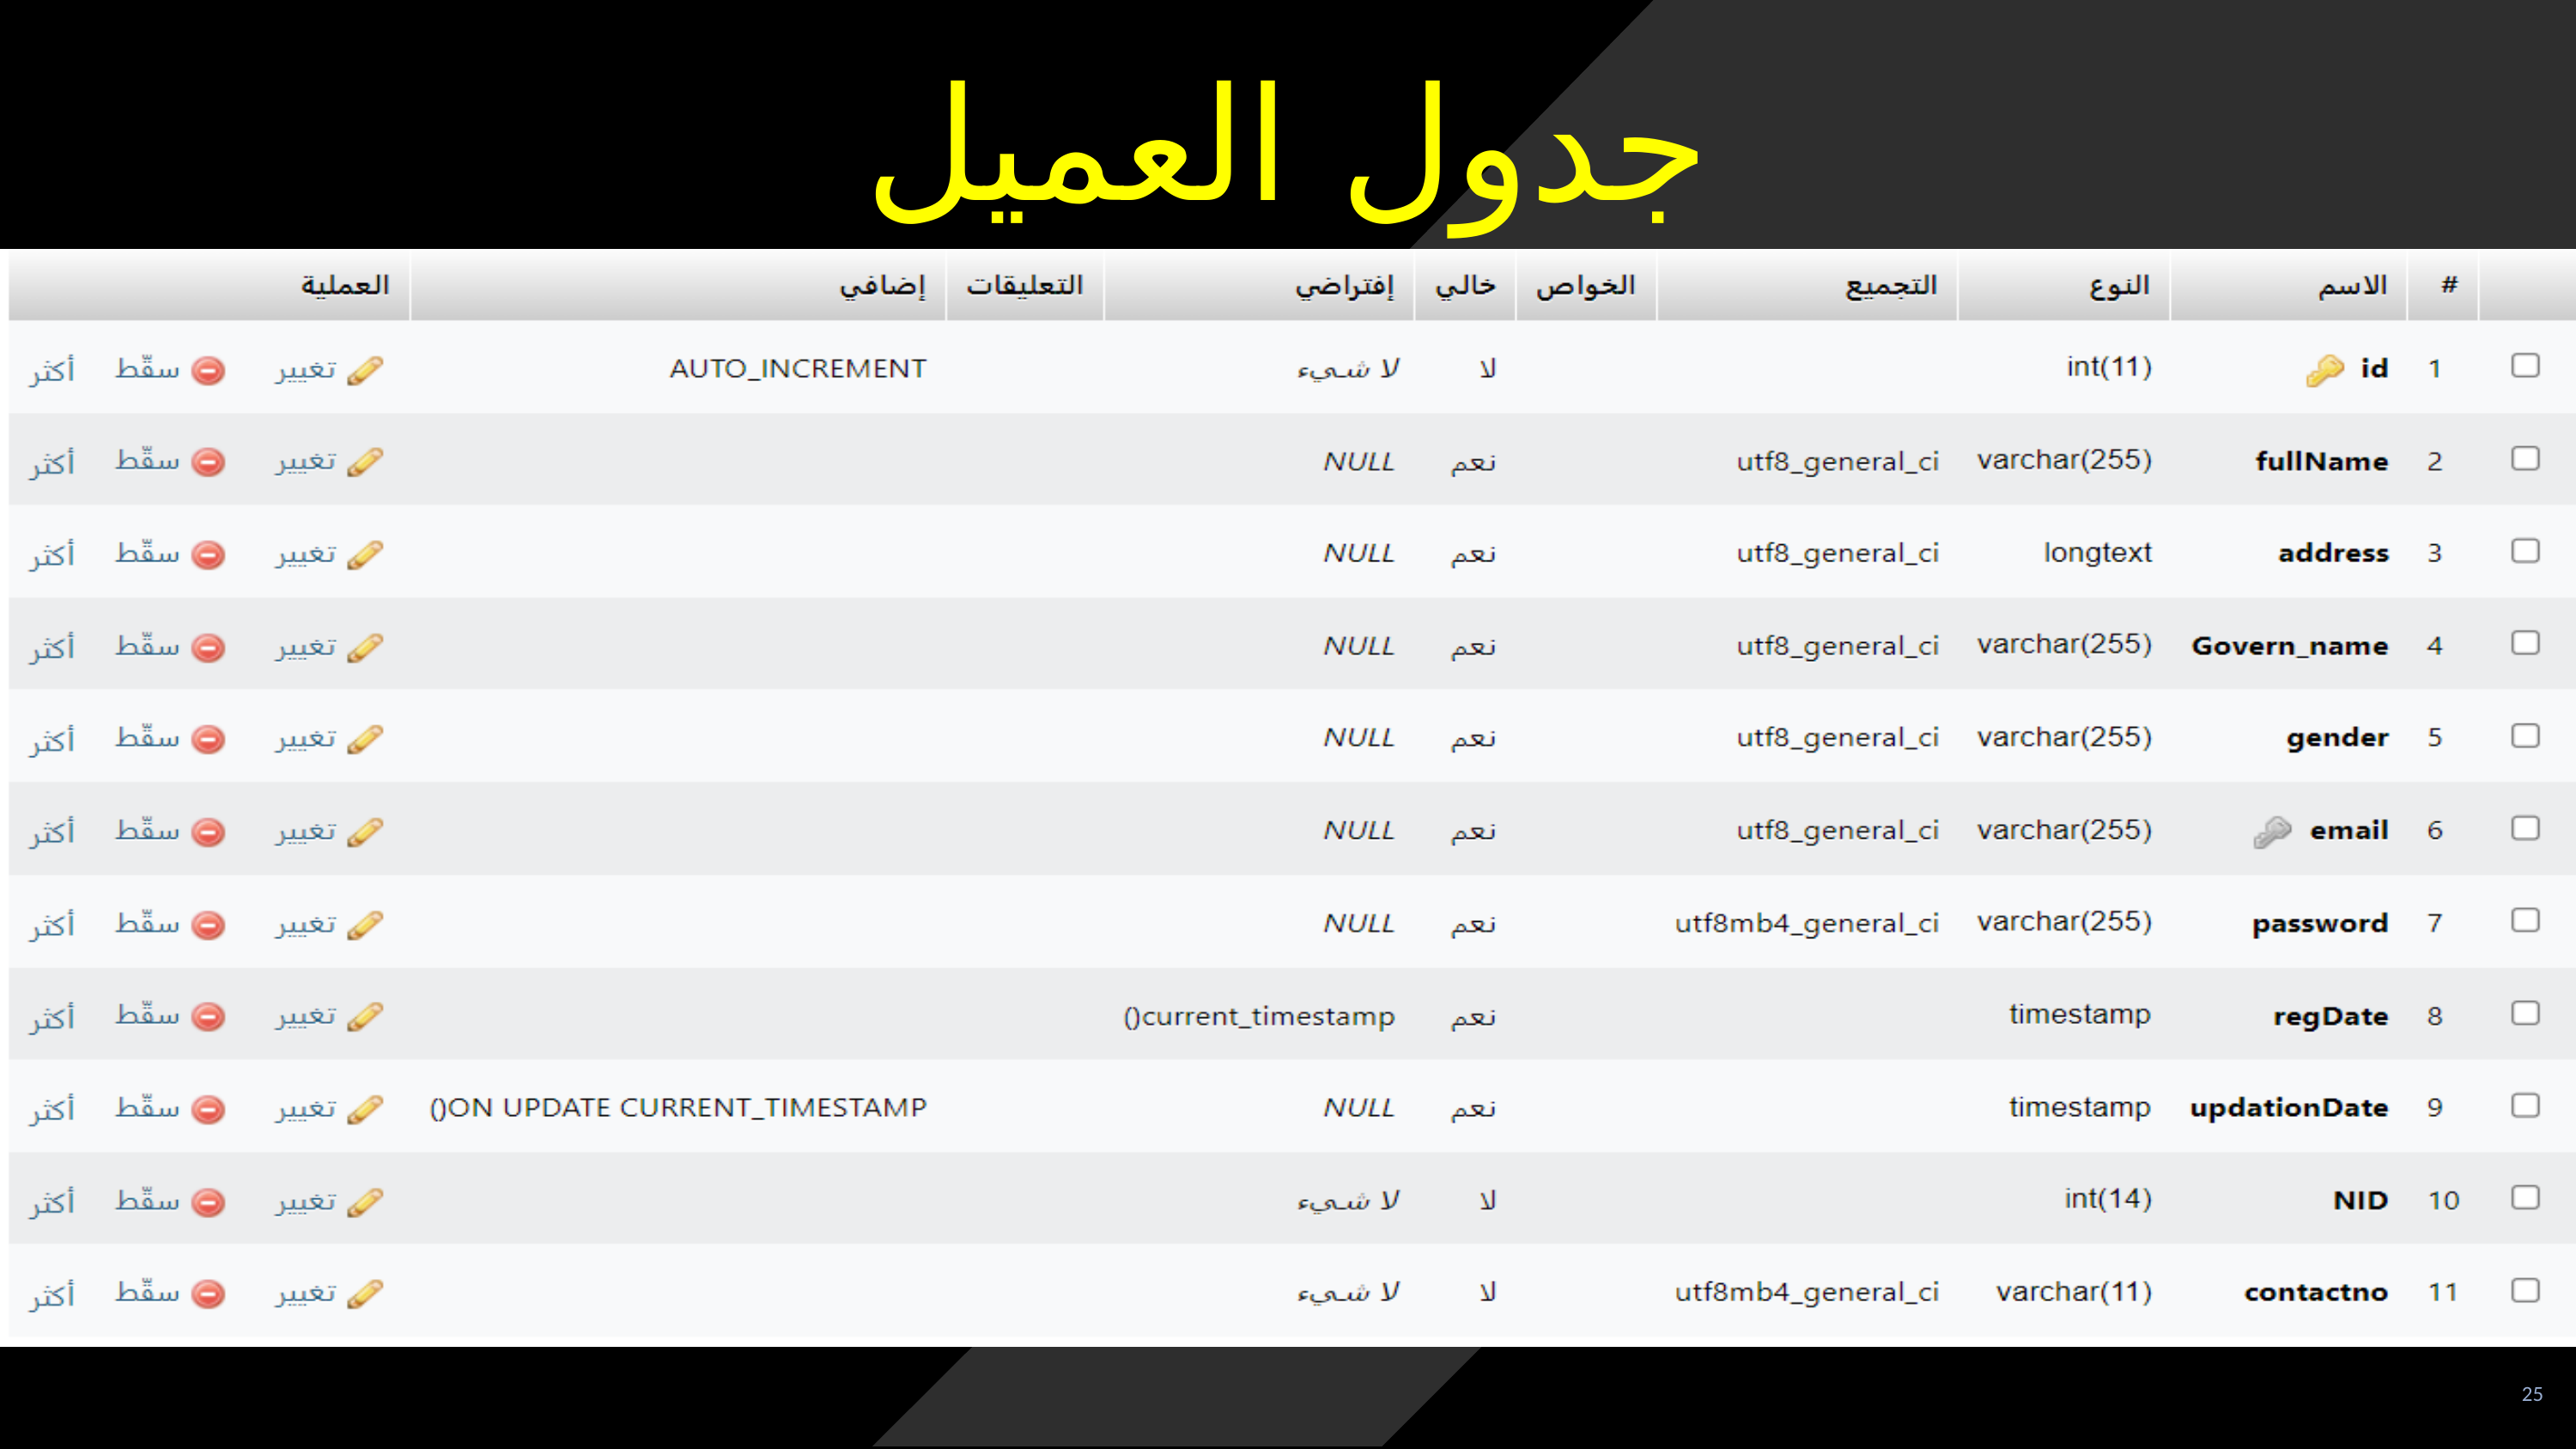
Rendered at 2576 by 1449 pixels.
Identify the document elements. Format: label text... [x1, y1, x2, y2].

slide_number 25 [2389, 1356, 2544, 1449]
picture [0, 248, 2576, 1347]
text_box جدول العميل [647, 36, 1929, 239]
